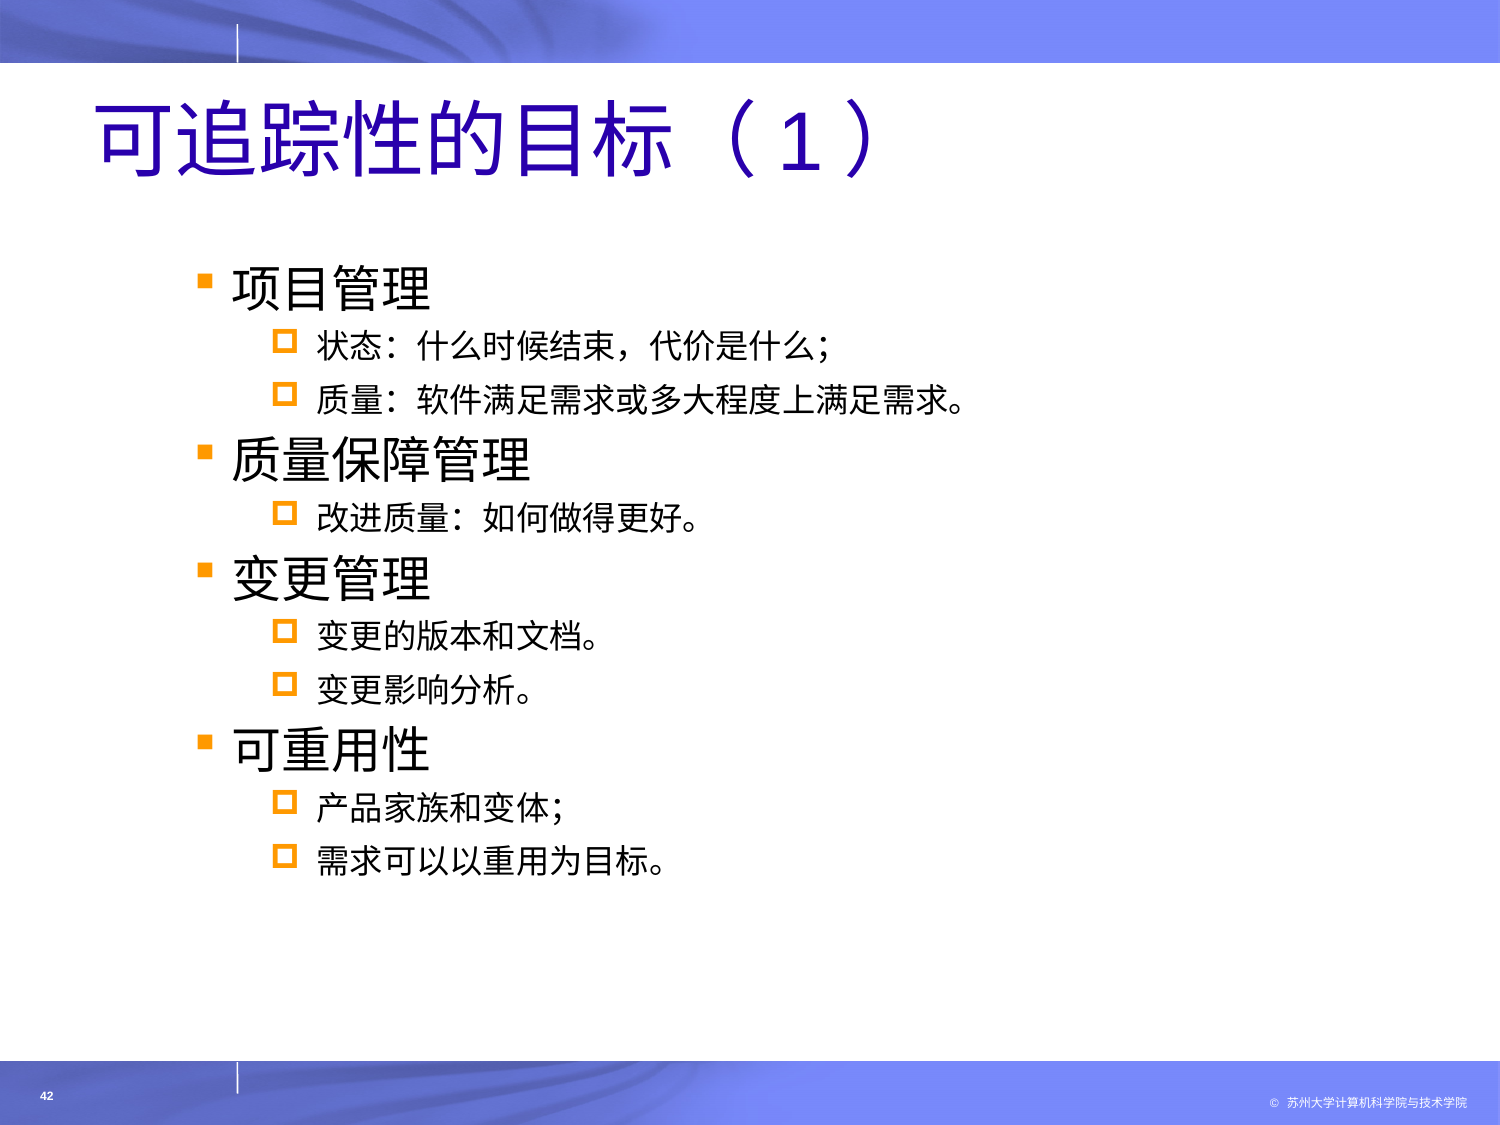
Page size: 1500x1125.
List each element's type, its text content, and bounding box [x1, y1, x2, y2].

picture [0, 1061, 1500, 1125]
title 可追踪性的目标（1） [76, 91, 1430, 210]
list 项目管理 状态：什么时候结束，代价是什么； 质量：软件满足需求或多大程度上满足需求。 质量保障管理 改进质量：如何做得更好。 变更管理 变更的版本和文档。 变更影响分析。 可重用性 产品家族和变体； 需求可以以重用为目标。 [178, 249, 1385, 969]
picture [0, 0, 1500, 63]
slide_number 42 [25, 1066, 191, 1120]
